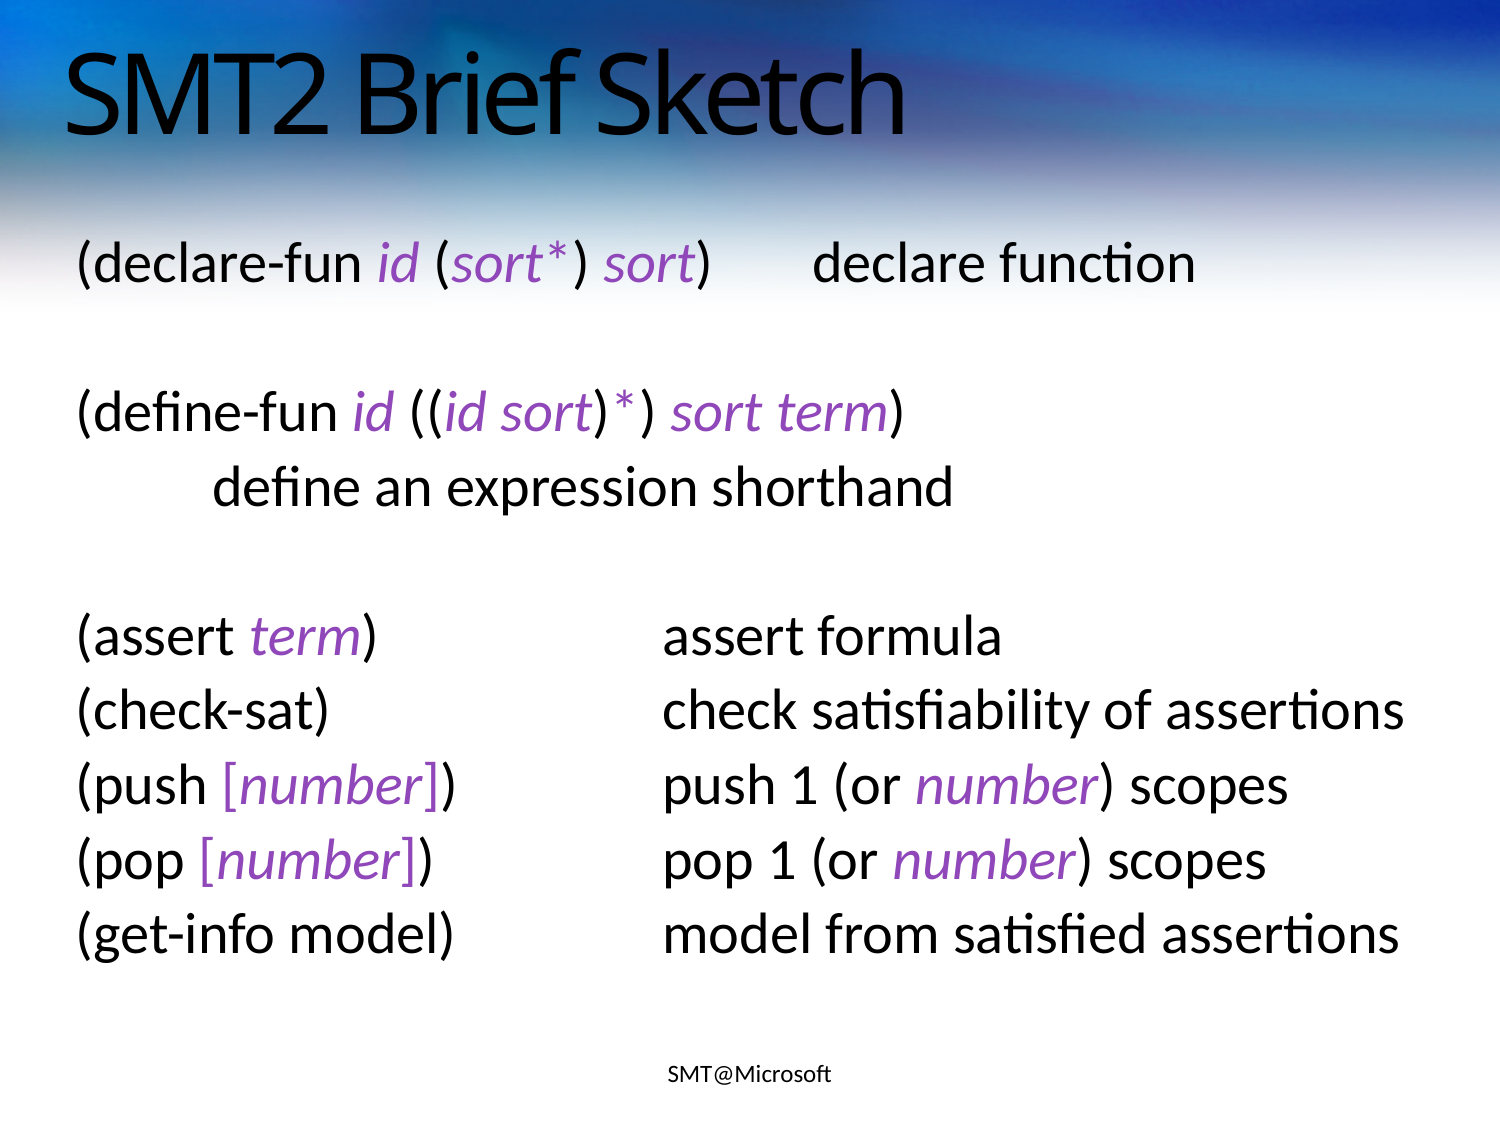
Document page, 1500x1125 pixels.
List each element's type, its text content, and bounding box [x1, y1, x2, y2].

list (declare-fun id (sort*) sort) declare function (define-fun id ((id sort)*) sort term) define an expression shorthand (assert term) assert formula (check-sat) check satisfiability of assertions (push [number]) push 1 (or number) scopes (pop [number]) pop 1 (or number) scopes (get-info model) model from satisfied assertions [62, 231, 1438, 996]
footer SMT@Microsoft [512, 1042, 988, 1103]
picture [0, 0, 1500, 1125]
title SMT2 Brief Sketch [62, 37, 1438, 161]
